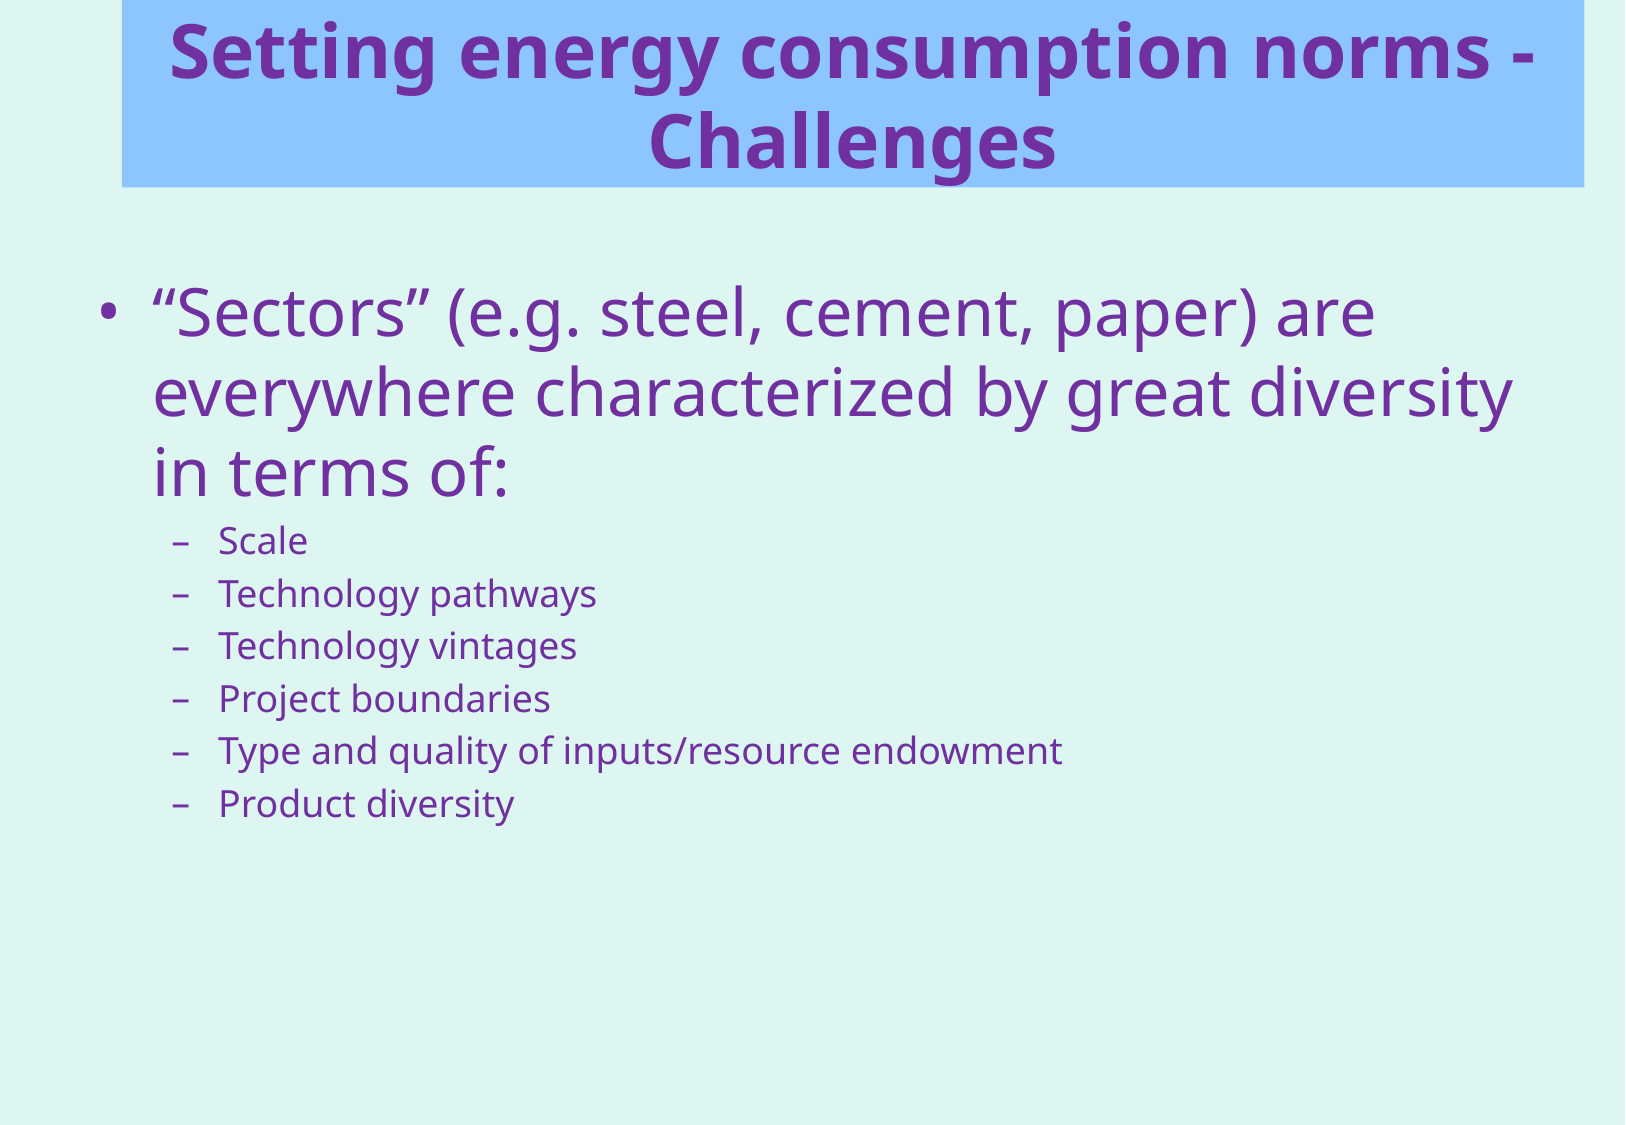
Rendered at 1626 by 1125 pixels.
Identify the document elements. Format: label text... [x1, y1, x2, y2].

list “Sectors” (e.g. steel, cement, paper) are everywhere characterized by great diversity in terms of: Scale Technology pathways Technology vintages Project boundaries Type and quality of inputs/resource endowment Product diversity [81, 262, 1544, 1005]
title Setting energy consumption norms - Challenges [121, 0, 1585, 188]
